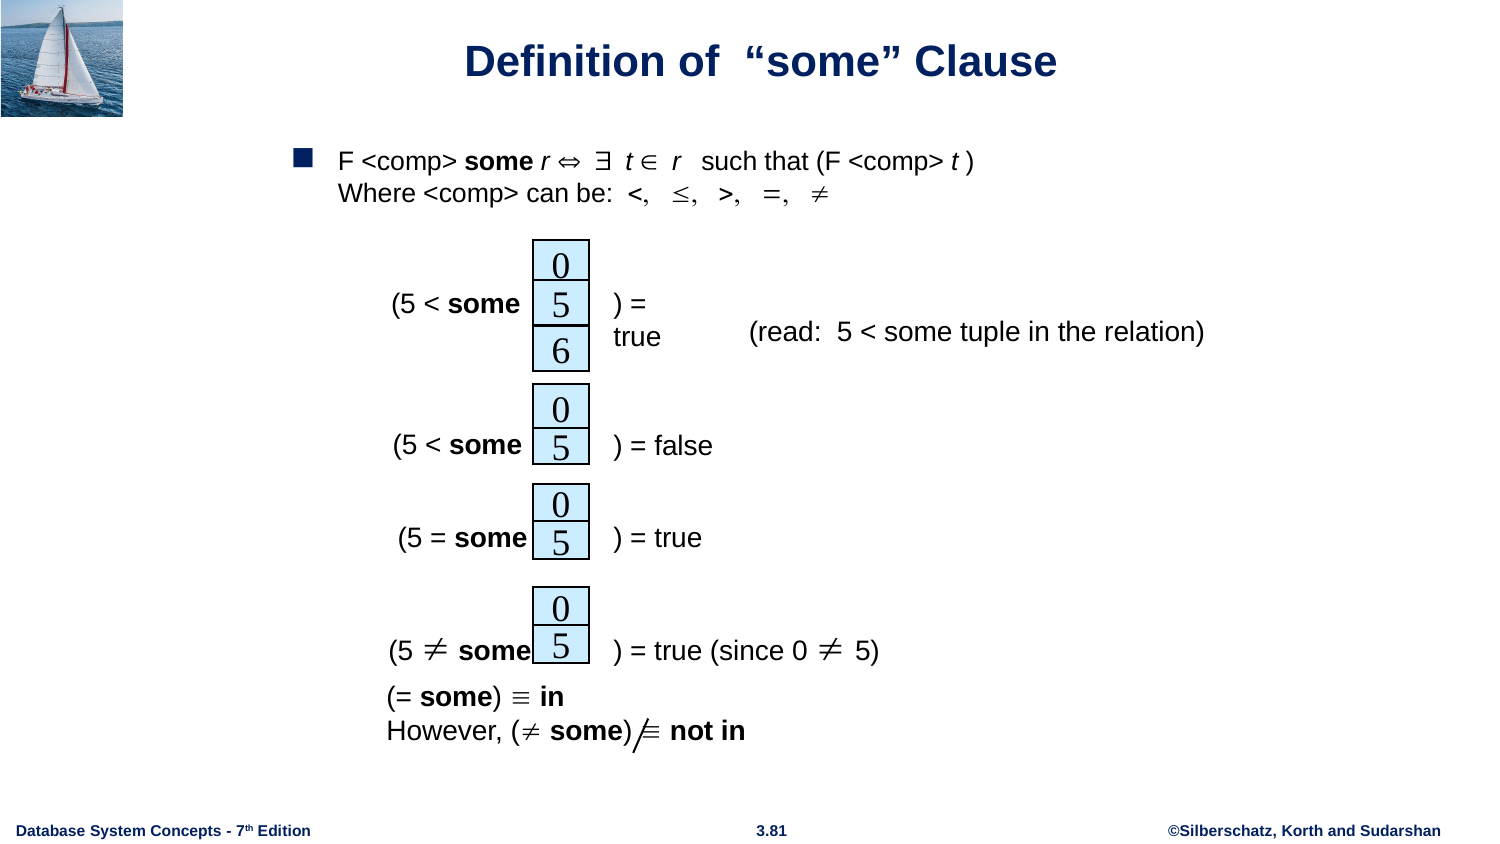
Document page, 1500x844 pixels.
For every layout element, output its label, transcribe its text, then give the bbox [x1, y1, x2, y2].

list F <comp> some r t r such that (F <comp> t ) Where <comp> can be:      [280, 136, 1118, 224]
title Definition of “some” Clause [264, 17, 1259, 94]
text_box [373, 239, 1335, 762]
picture [0, 0, 123, 117]
